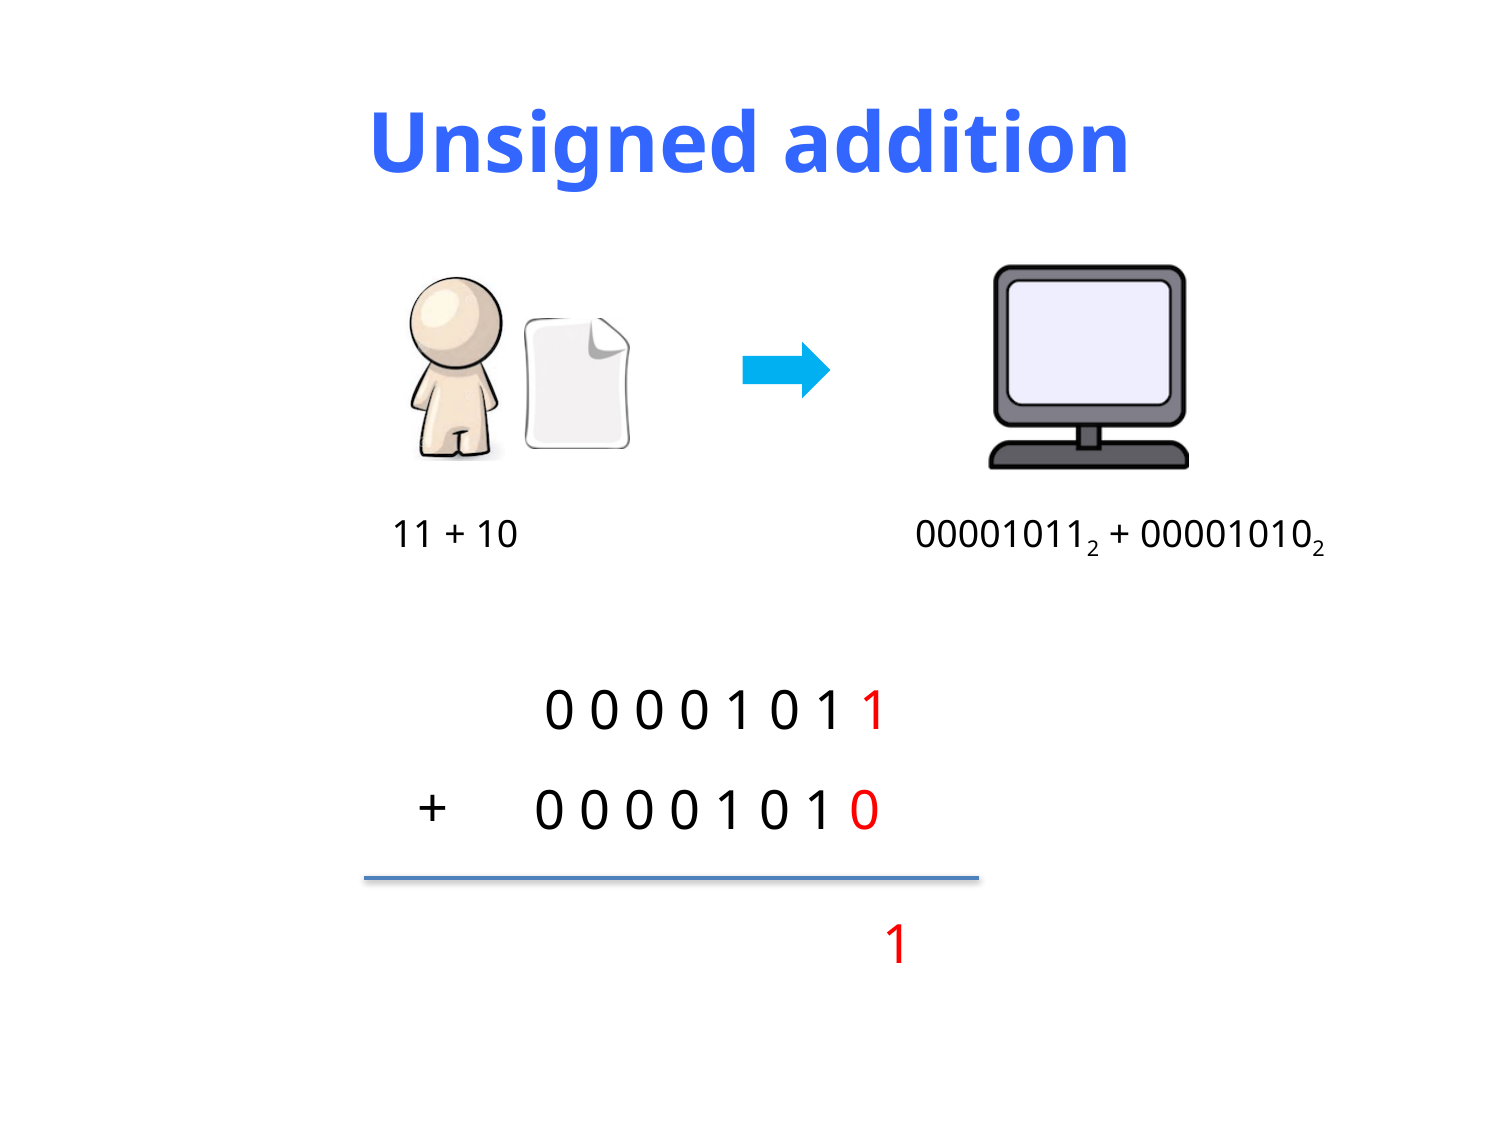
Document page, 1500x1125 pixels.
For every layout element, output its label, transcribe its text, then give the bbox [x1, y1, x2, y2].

text_box 0 0 0 0 1 0 1 1 [529, 668, 906, 748]
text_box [362, 262, 1373, 564]
text_box 1 [867, 901, 943, 982]
title Unsigned addition [75, 45, 1425, 233]
text_box 0 0 0 0 1 0 1 0 [506, 767, 910, 848]
text_box + [402, 766, 464, 847]
